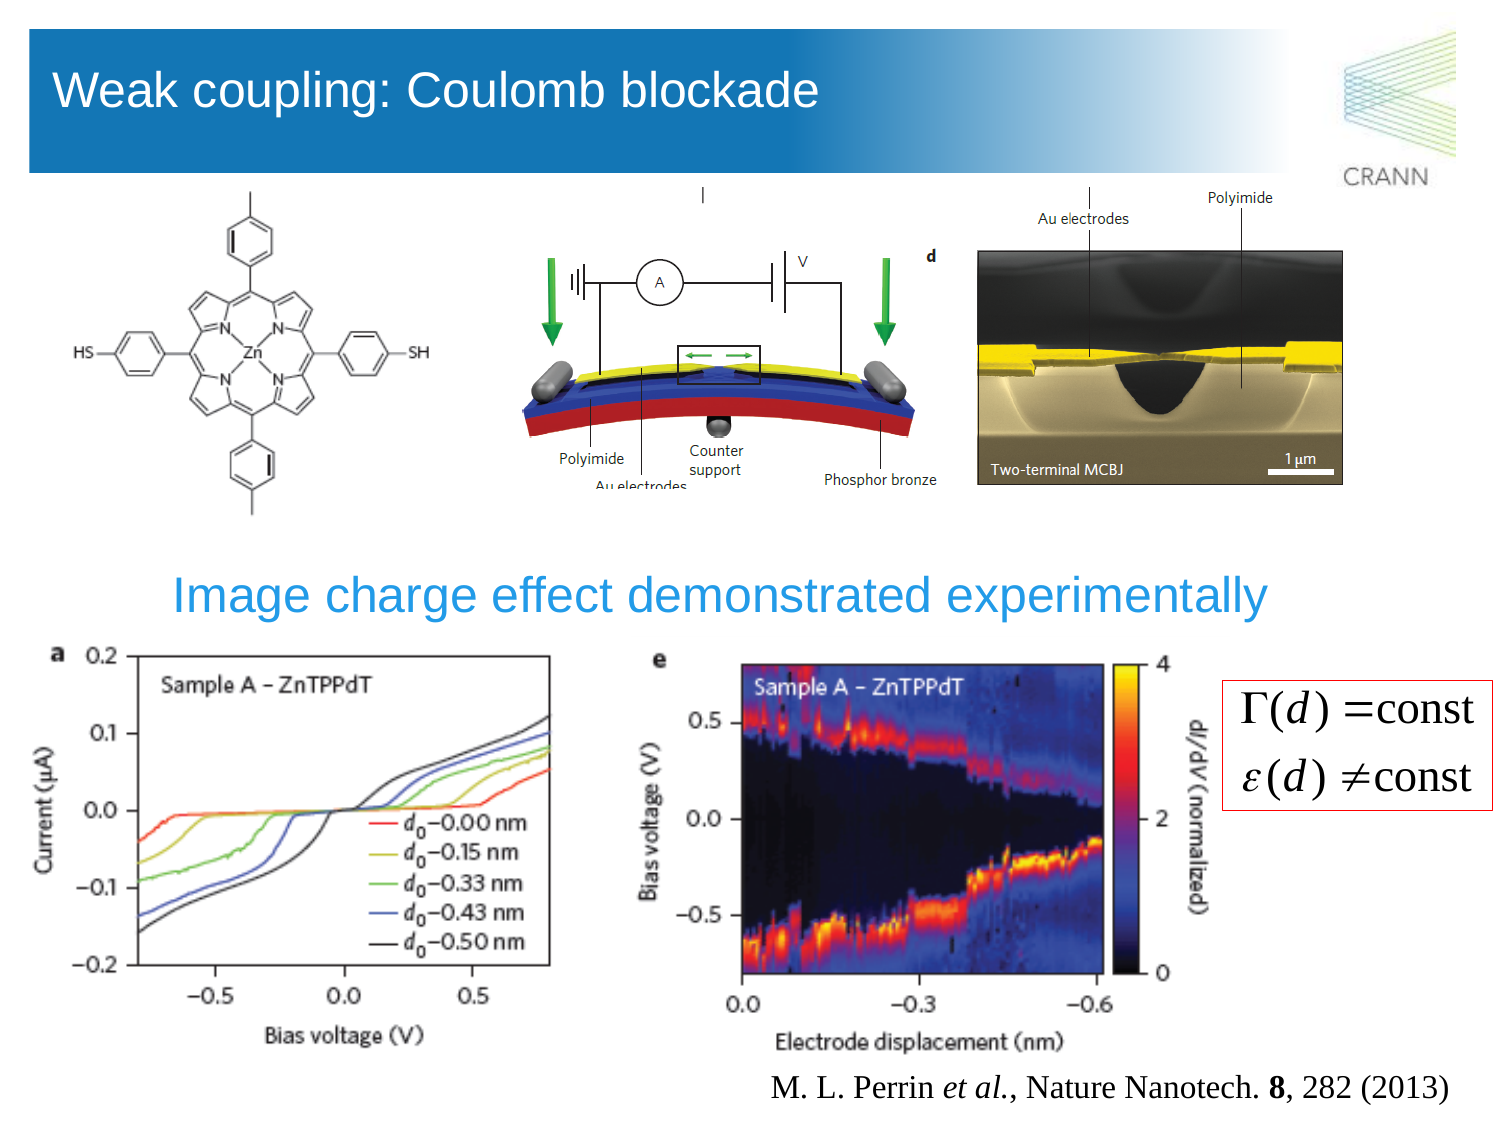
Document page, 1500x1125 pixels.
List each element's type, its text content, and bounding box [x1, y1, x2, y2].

text_box [29, 29, 1289, 173]
picture [513, 12, 1456, 490]
picture [6, 635, 572, 1065]
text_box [1233, 748, 1484, 811]
picture [51, 174, 456, 530]
text_box M. L. Perrin et al., Nature Nanotech. 8, 282 (2013) [785, 1057, 1435, 1111]
text_box [1484, 680, 1493, 811]
text_box Weak coupling: Coulomb blockade [37, 50, 1250, 150]
title Image charge effect demonstrated experimentally [166, 542, 1290, 644]
picture [631, 635, 1231, 1061]
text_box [1233, 680, 1483, 744]
